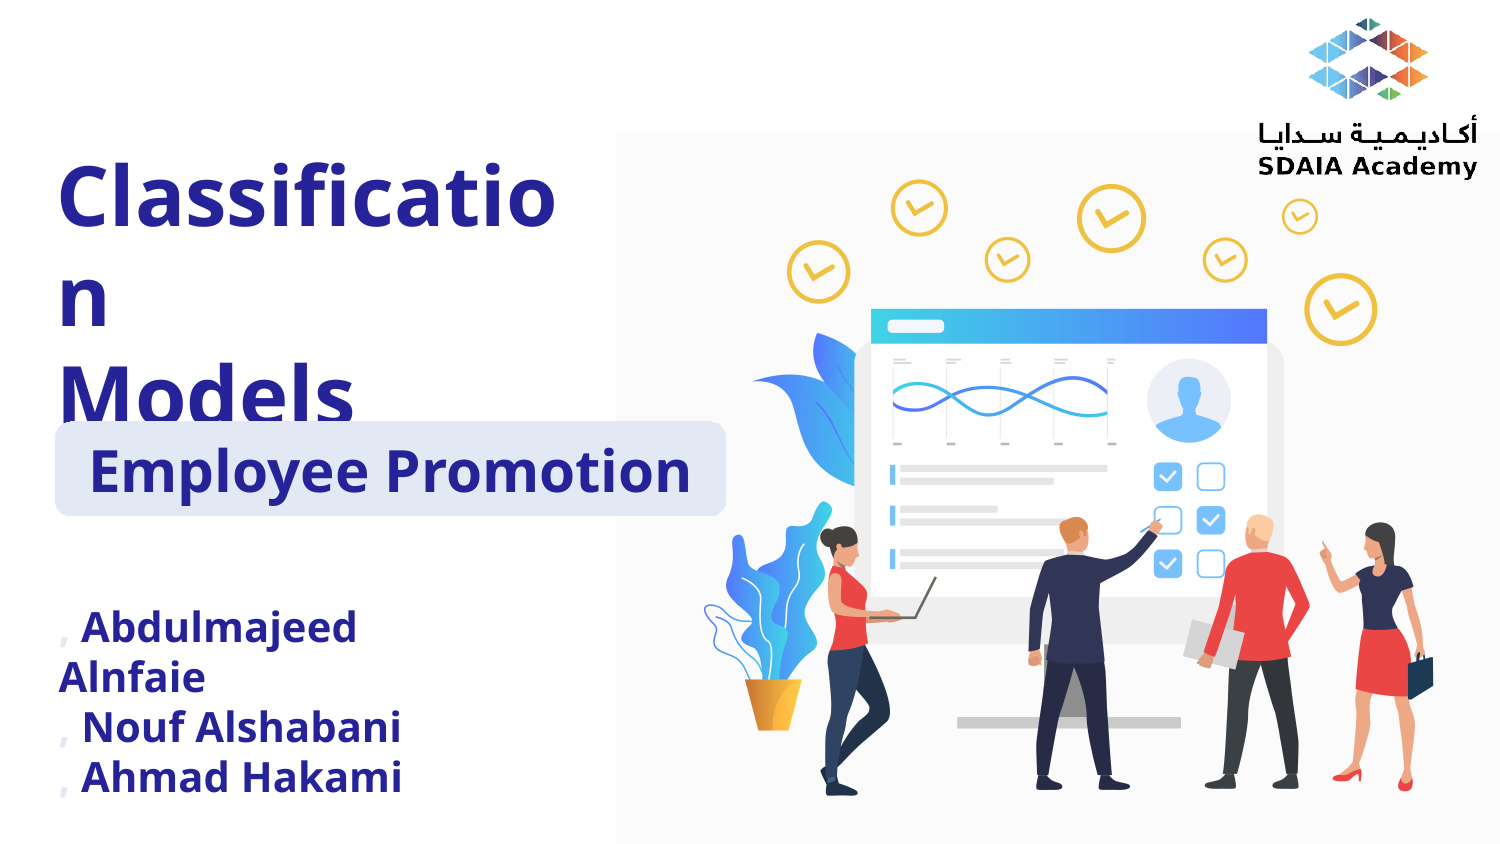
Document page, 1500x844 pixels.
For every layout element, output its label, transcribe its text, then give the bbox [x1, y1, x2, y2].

text_box Classification Models [41, 27, 617, 265]
text_box Employee Promotion [55, 421, 610, 516]
text_box , Abdulmajeed Alnfaie , Nouf Alshabani , Ahmad Hakami [35, 578, 539, 733]
picture [615, 0, 1500, 844]
